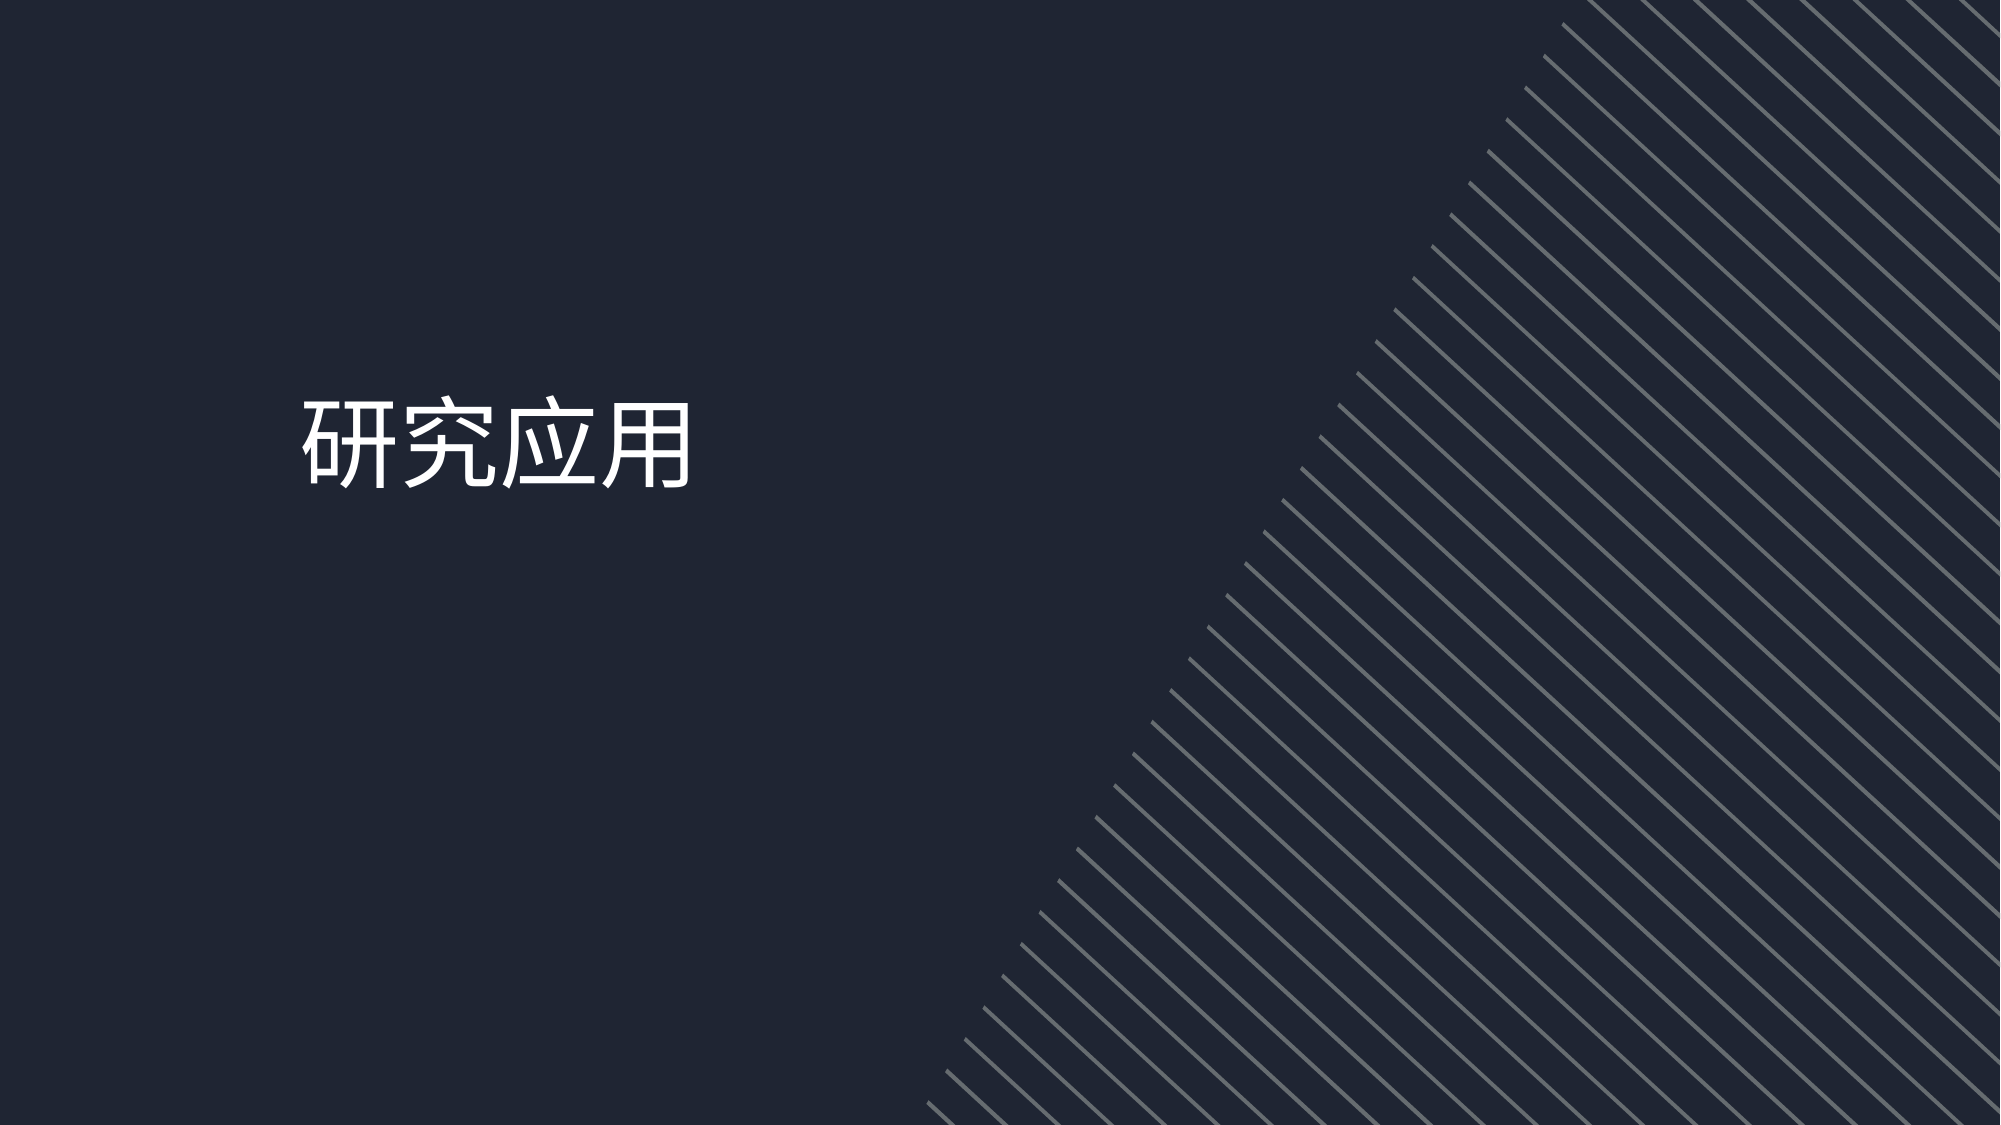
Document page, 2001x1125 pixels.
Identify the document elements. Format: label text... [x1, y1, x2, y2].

text_box 研究应用 [285, 373, 1186, 508]
